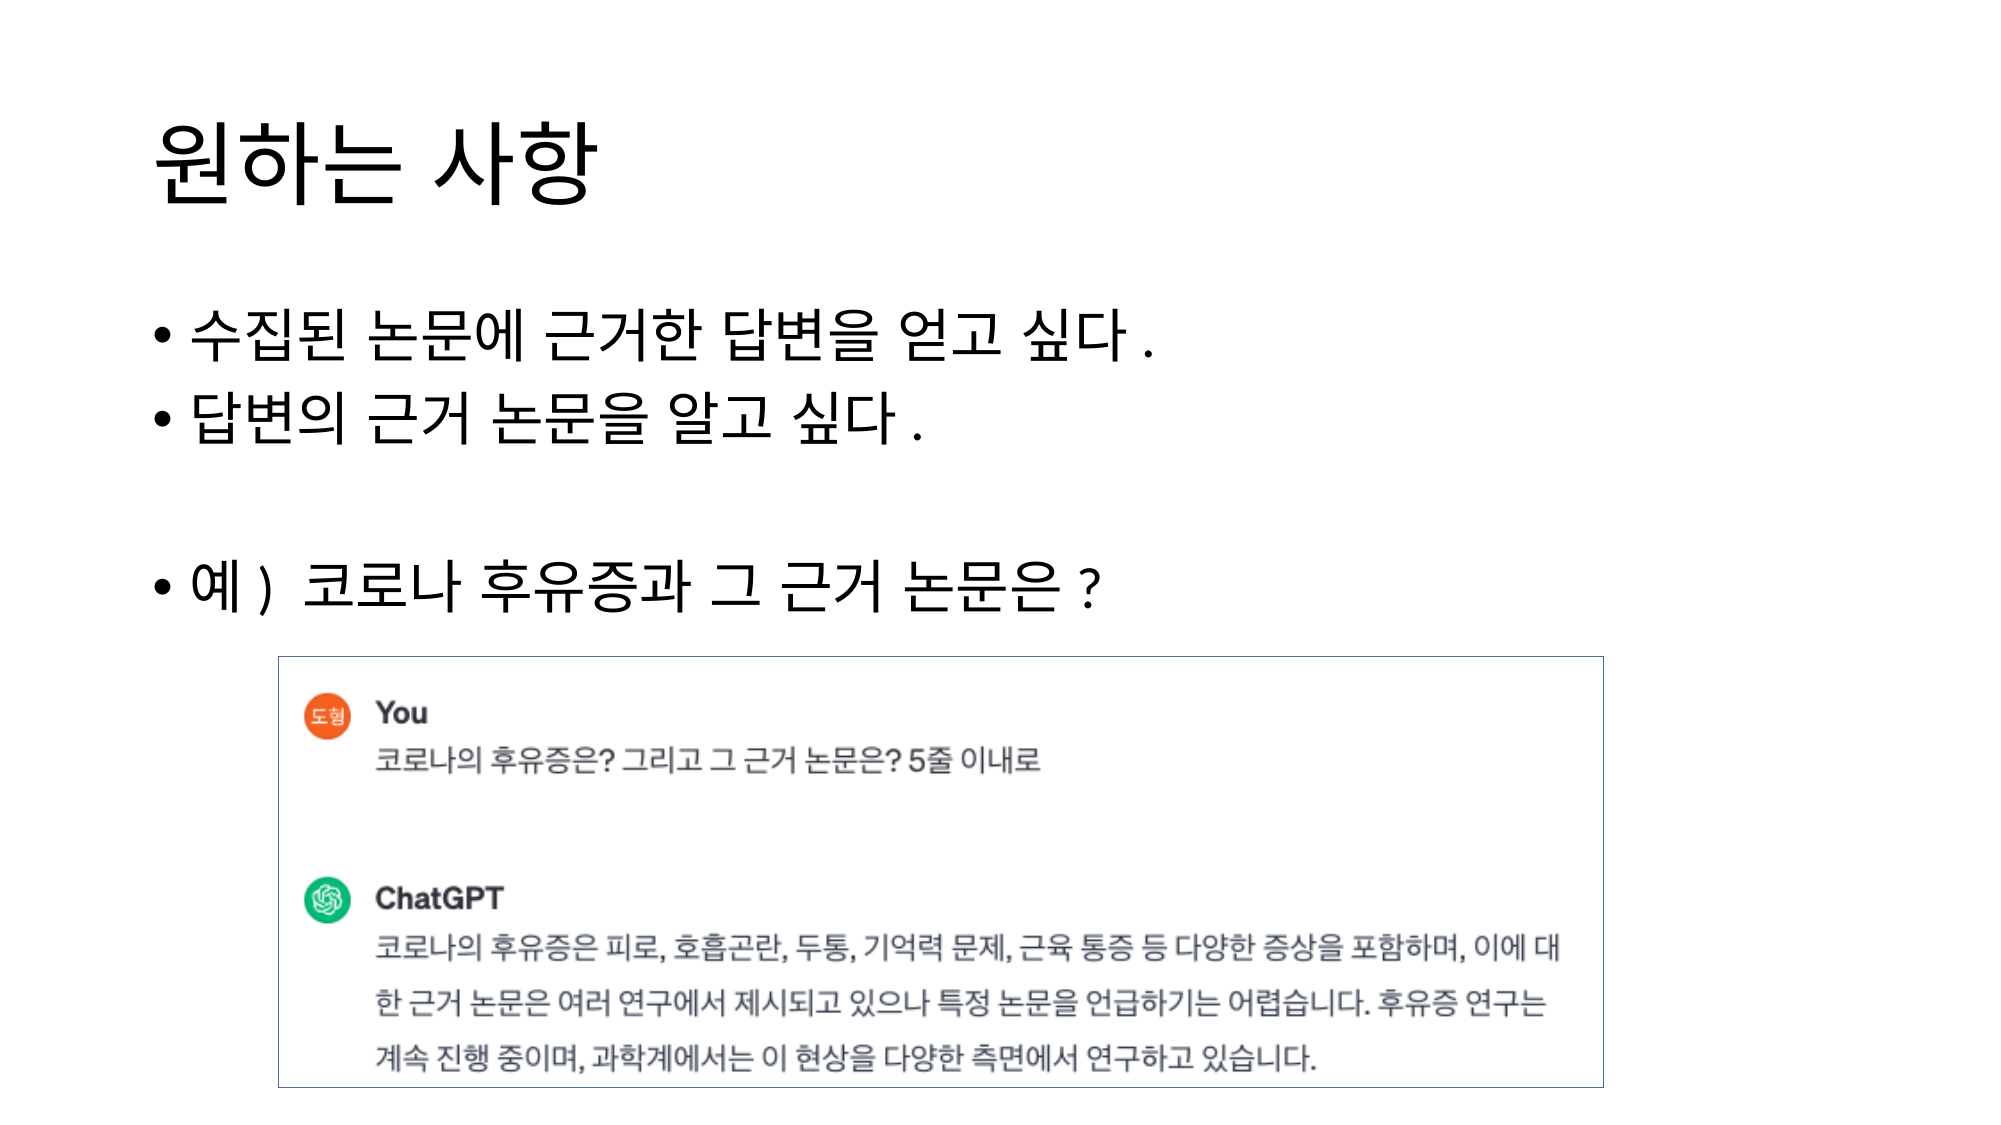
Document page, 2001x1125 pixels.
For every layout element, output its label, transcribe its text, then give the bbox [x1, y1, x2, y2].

list 수집된 논문에 근거한 답변을 얻고 싶다. 답변의 근거 논문을 알고 싶다. 예) 코로나 후유증과 그 근거 논문은? [137, 299, 1863, 1014]
picture [278, 656, 1604, 1088]
title 원하는 사항 [137, 59, 1863, 278]
